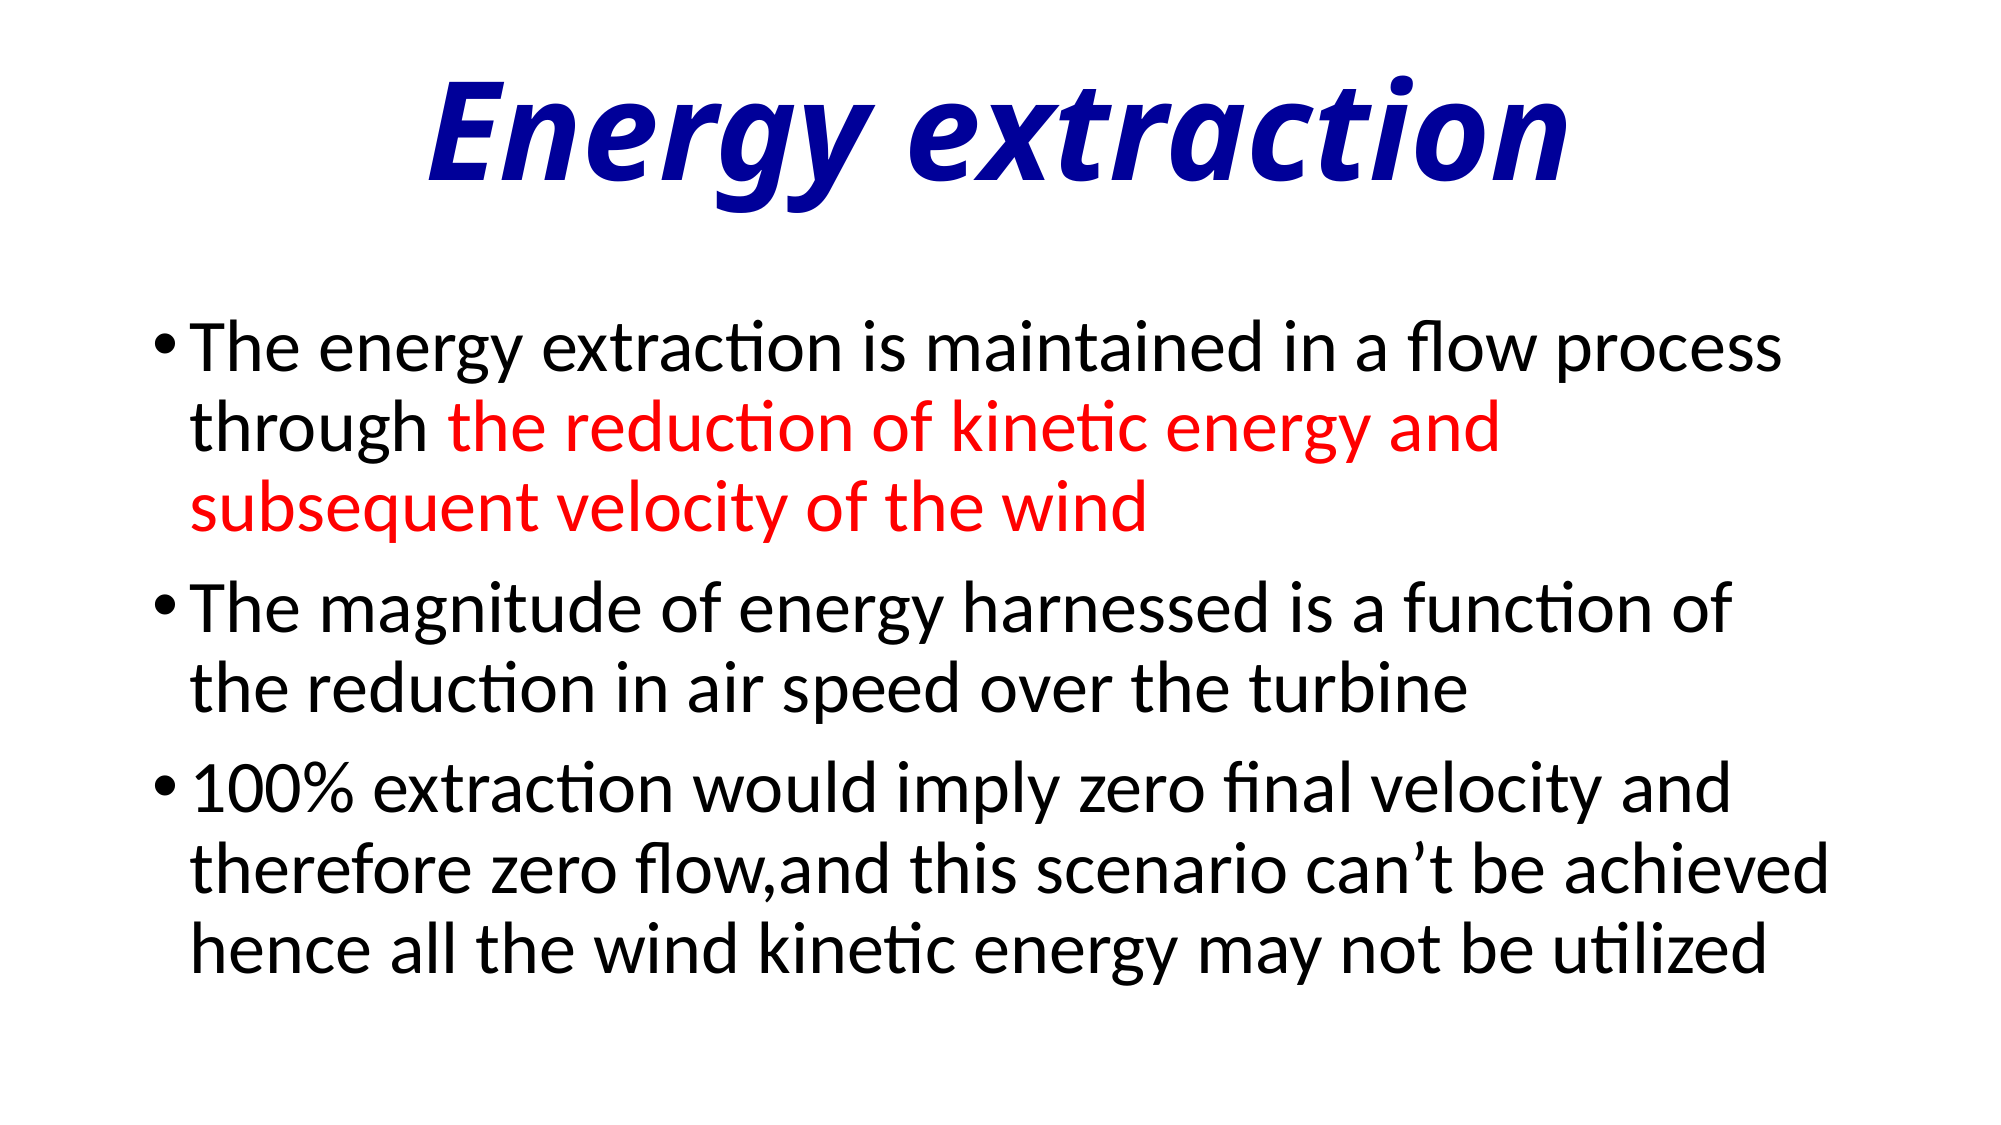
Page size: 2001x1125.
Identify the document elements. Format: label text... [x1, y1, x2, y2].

list The energy extraction is maintained in a flow process through the reduction of kinetic energy and subsequent velocity of the wind The magnitude of energy harnessed is a function of the reduction in air speed over the turbine 100% extraction would imply zero final velocity and therefore zero flow,and this scenario can’t be achieved hence all the wind kinetic energy may not be utilized [137, 299, 1863, 1014]
title Energy extraction [137, 59, 1863, 213]
